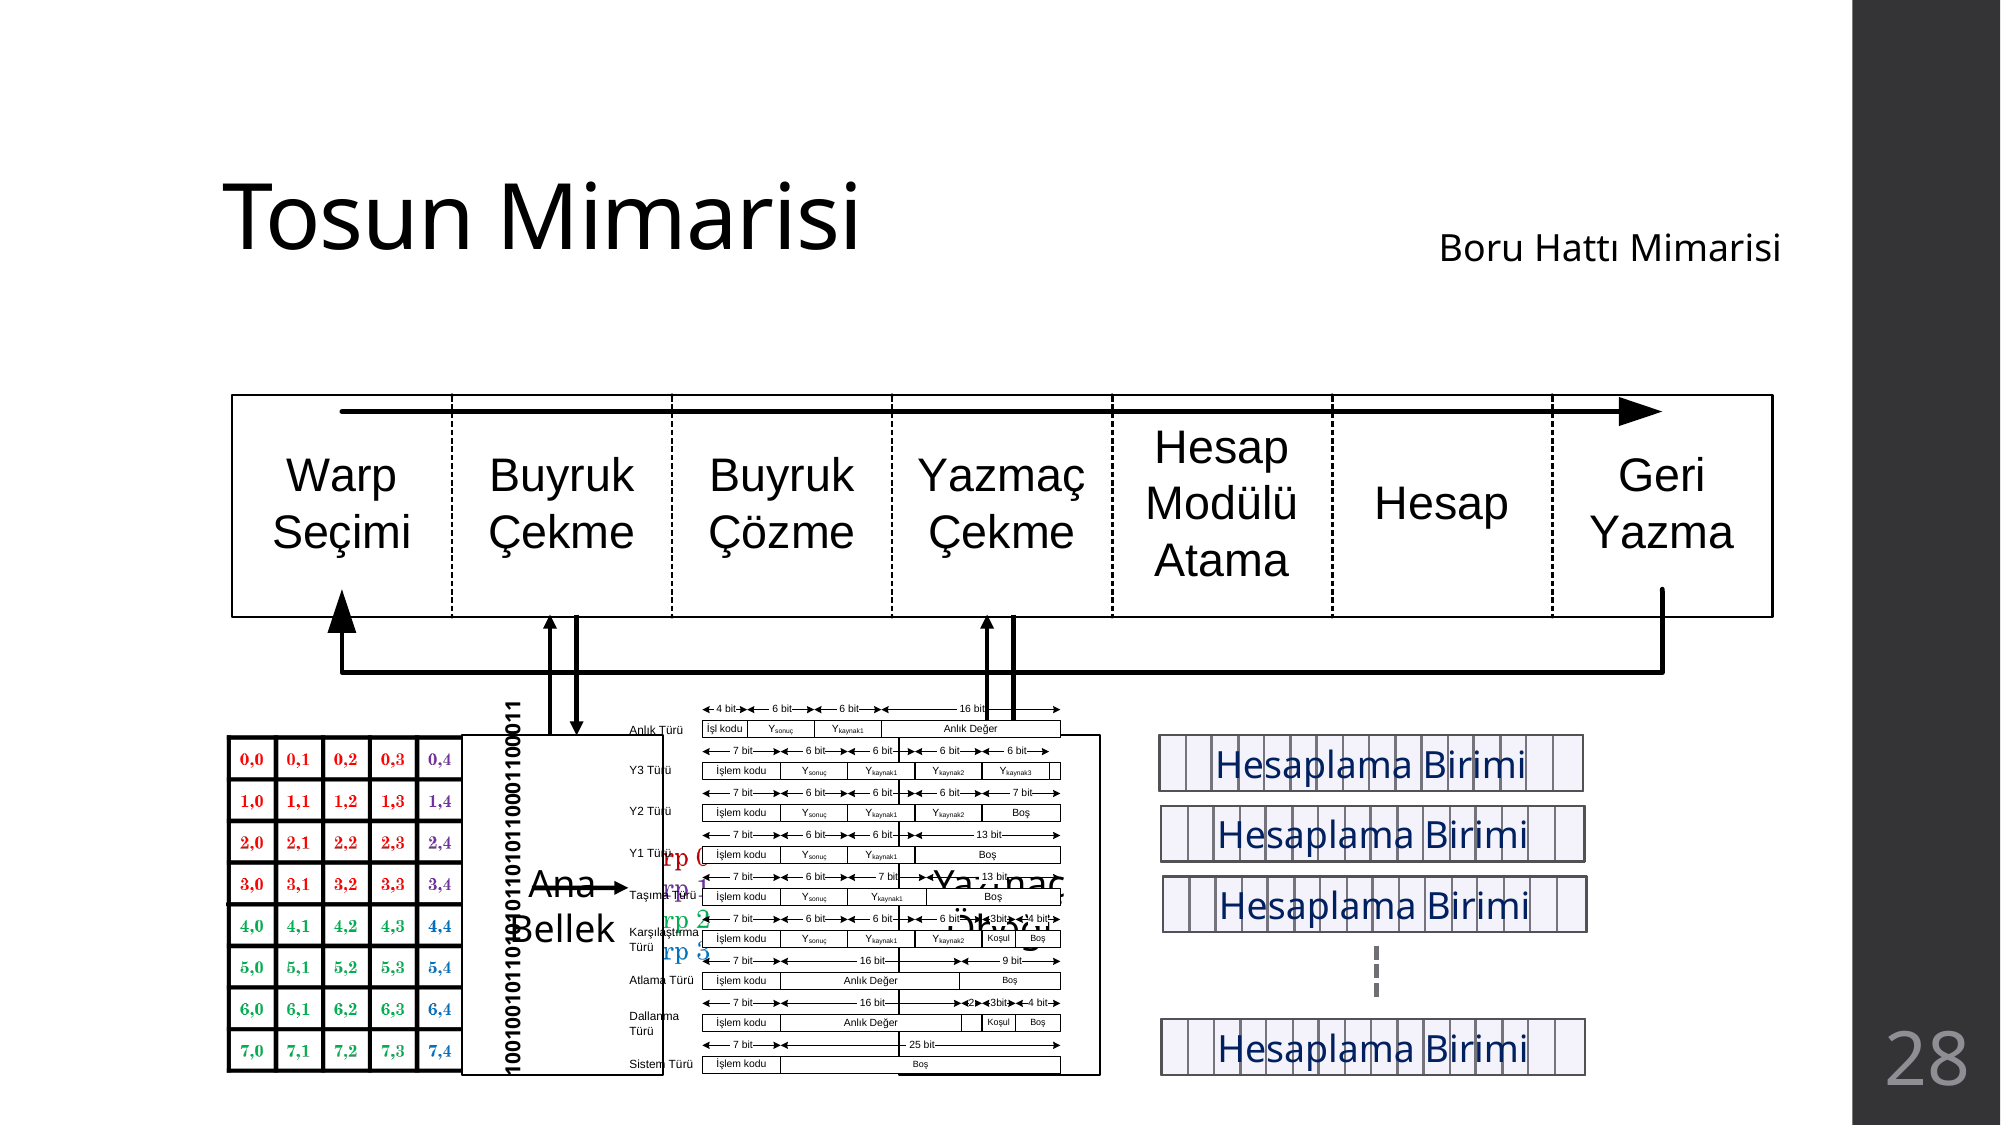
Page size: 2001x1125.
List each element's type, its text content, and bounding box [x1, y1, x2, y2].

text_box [898, 614, 1101, 1076]
slide_number 28 [1852, 1012, 2000, 1110]
picture [225, 388, 1779, 680]
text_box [461, 614, 664, 1076]
text_box Boru Hattı Mimarisi [845, 216, 1797, 277]
picture [225, 734, 461, 1076]
title Tosun Mimarisi [206, 60, 1797, 278]
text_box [1159, 734, 1587, 1076]
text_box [491, 678, 1063, 1097]
